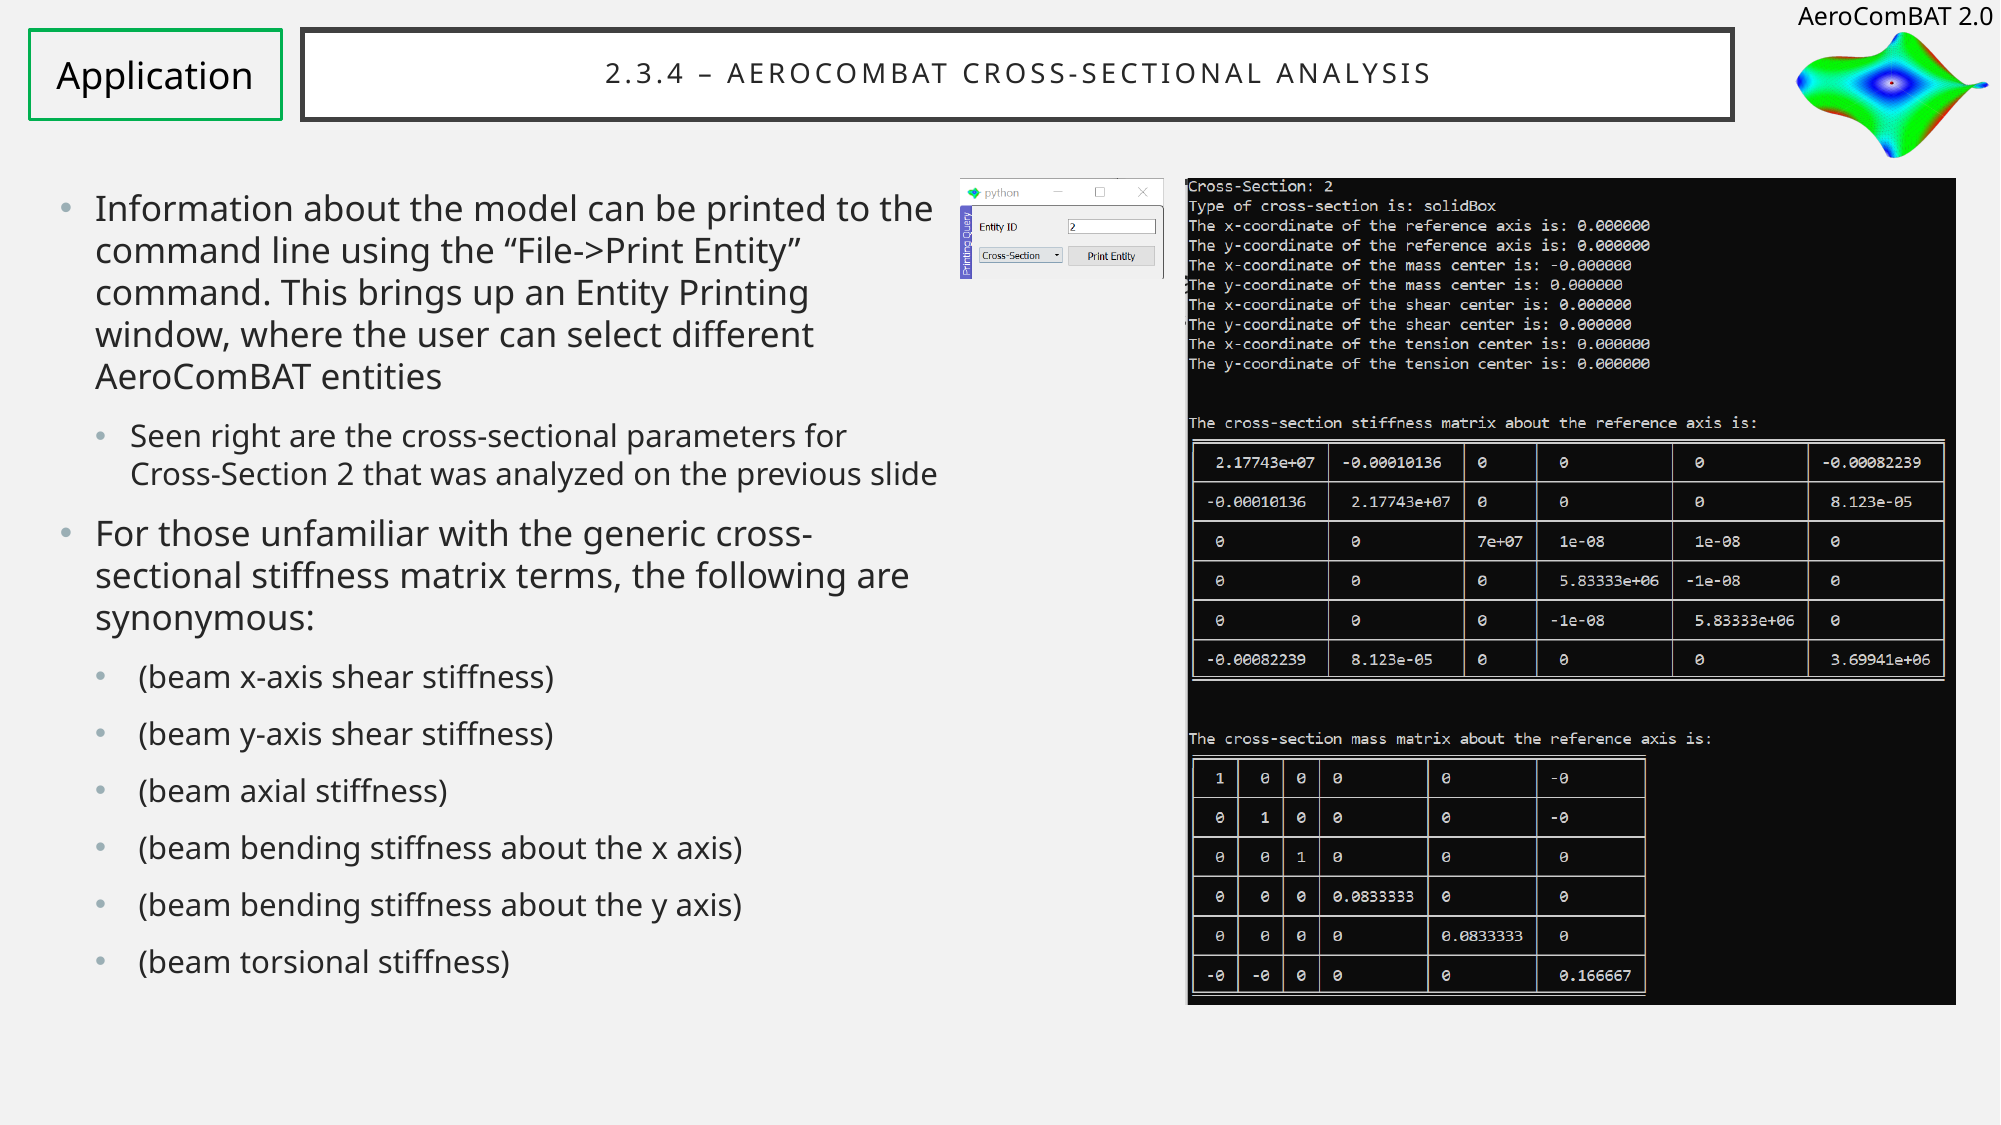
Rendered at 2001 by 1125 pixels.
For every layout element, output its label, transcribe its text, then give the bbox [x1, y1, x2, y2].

text_box Application [28, 29, 282, 121]
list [1185, 178, 1956, 1005]
picture [1794, 31, 1990, 159]
picture [960, 178, 1164, 279]
title 2.3.4 – AeroComBAT cross-sectional Analysis [300, 27, 1735, 122]
